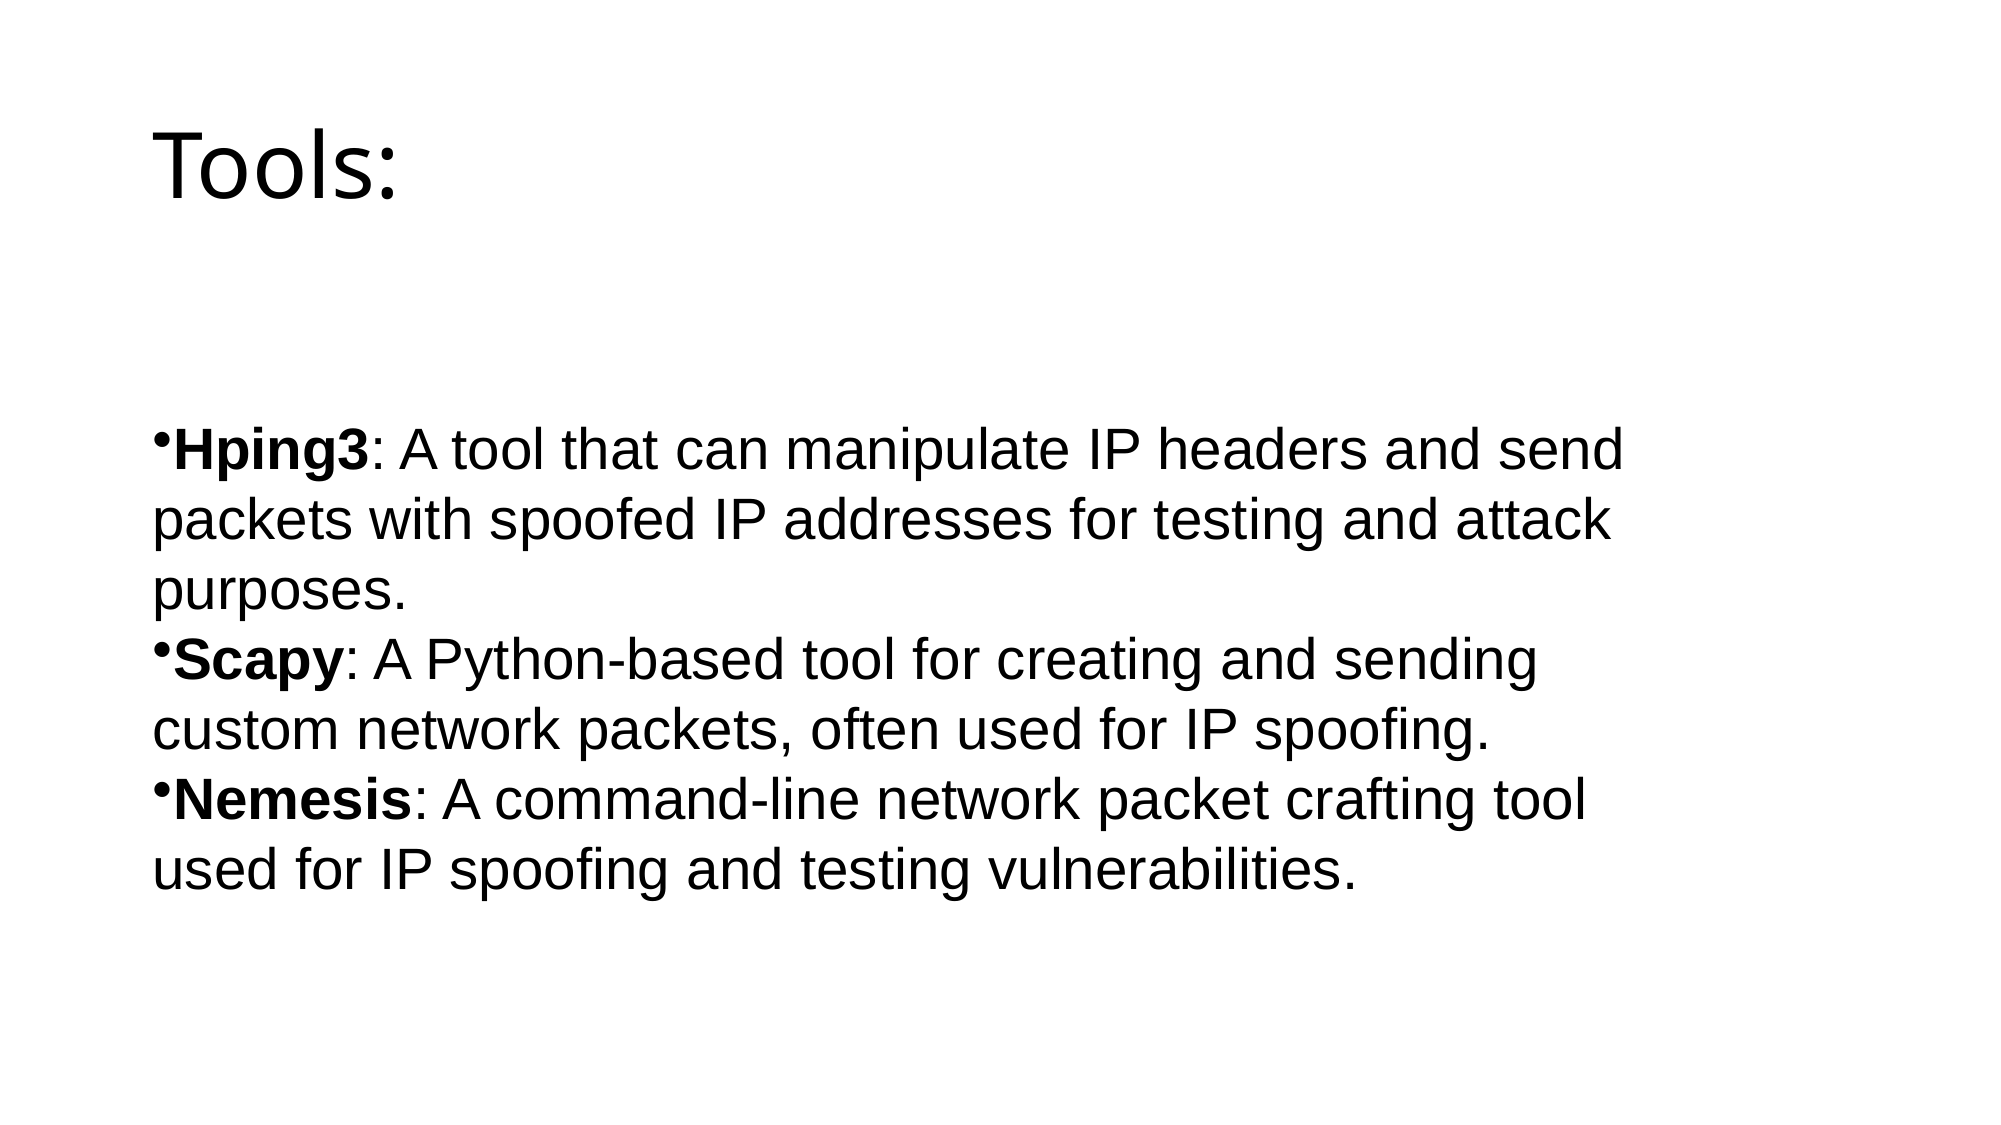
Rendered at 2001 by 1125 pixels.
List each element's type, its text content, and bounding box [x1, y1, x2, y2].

list Hping3: A tool that can manipulate IP headers and send packets with spoofed IP addresses for testing and attack purposes. Scapy: A Python-based tool for creating and sending custom network packets, often used for IP spoofing. Nemesis: A command-line network packet crafting tool used for IP spoofing and testing vulnerabilities. [137, 329, 1655, 983]
title Tools: [137, 59, 1863, 278]
